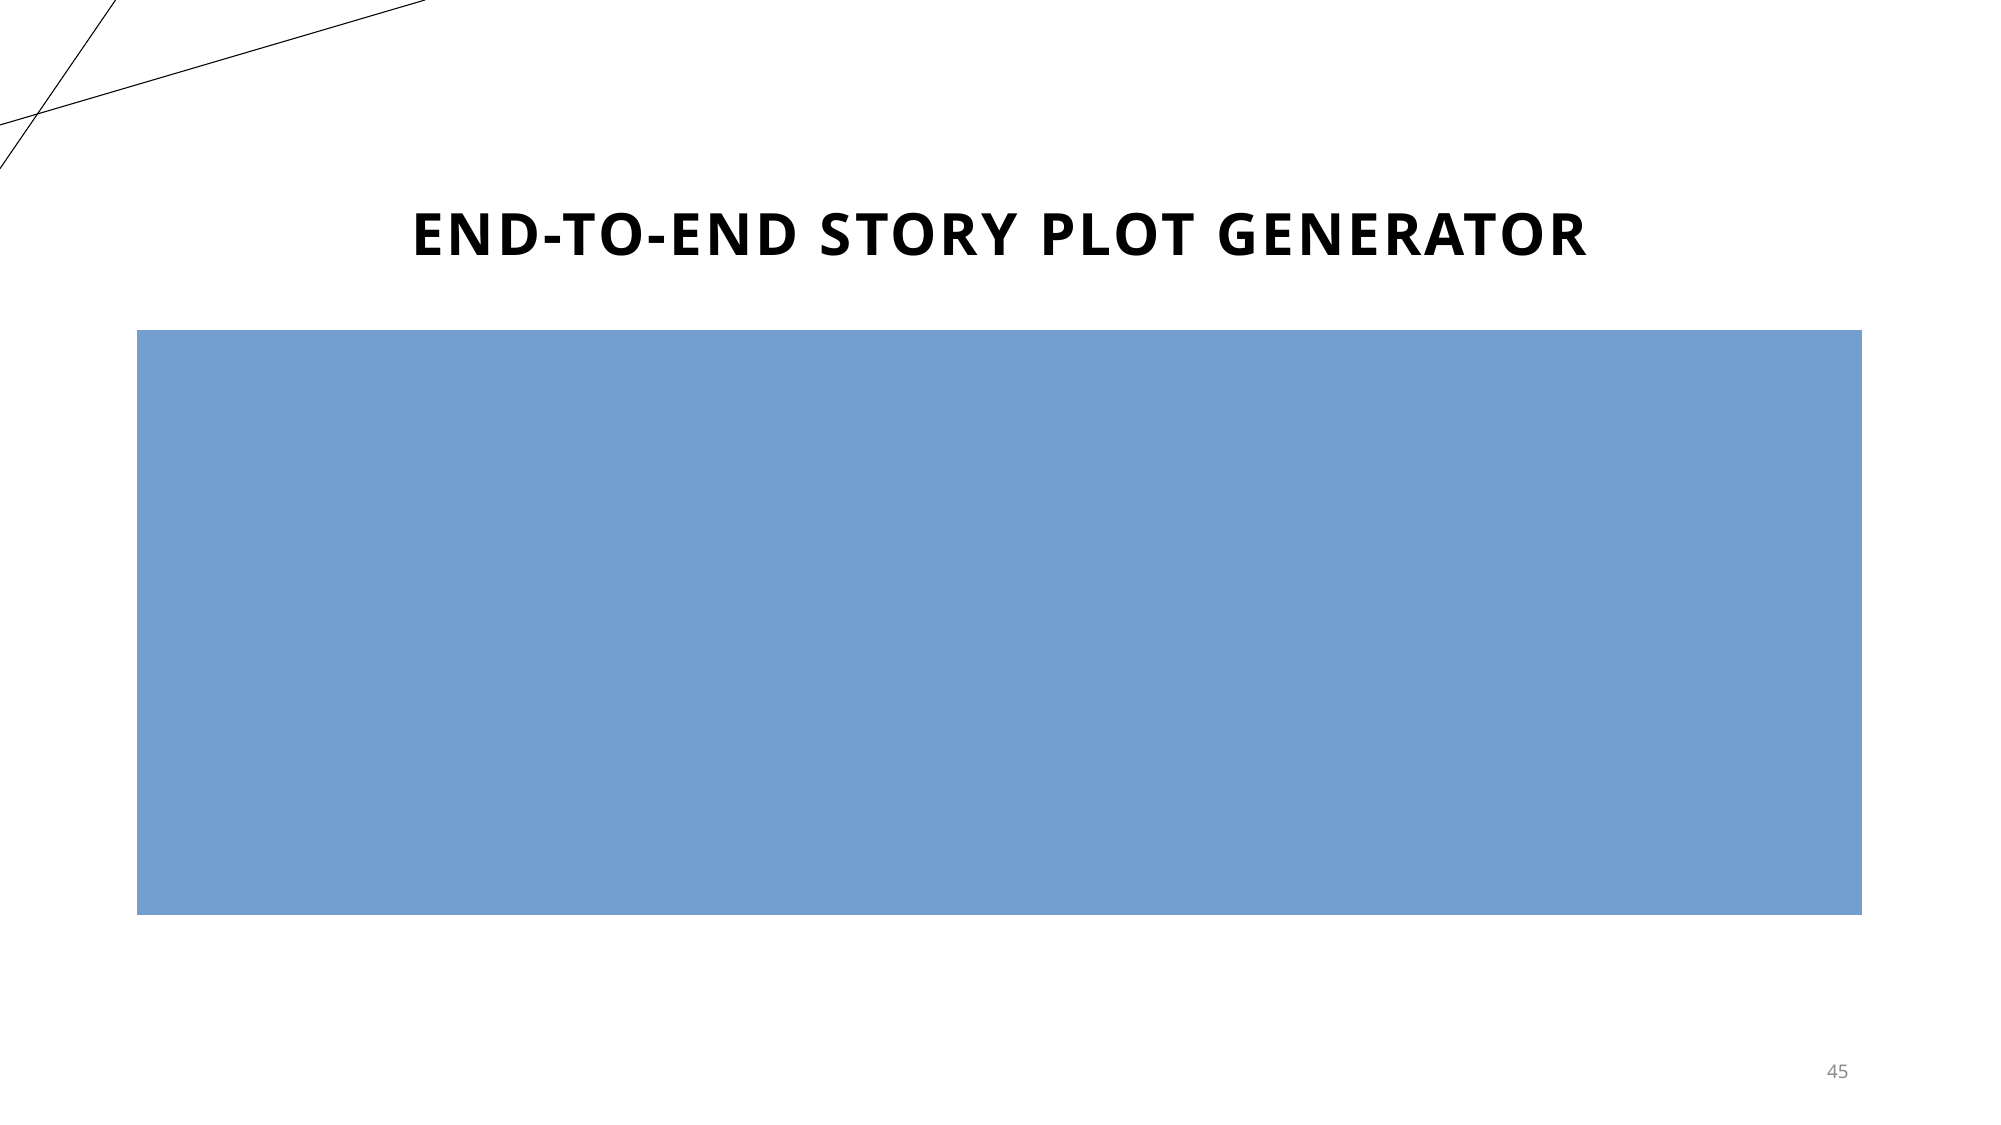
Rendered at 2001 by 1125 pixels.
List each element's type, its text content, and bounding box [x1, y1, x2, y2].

slide_number 45 [1701, 1042, 1864, 1103]
title End-to-end Story Plot Generator [137, 57, 1863, 276]
